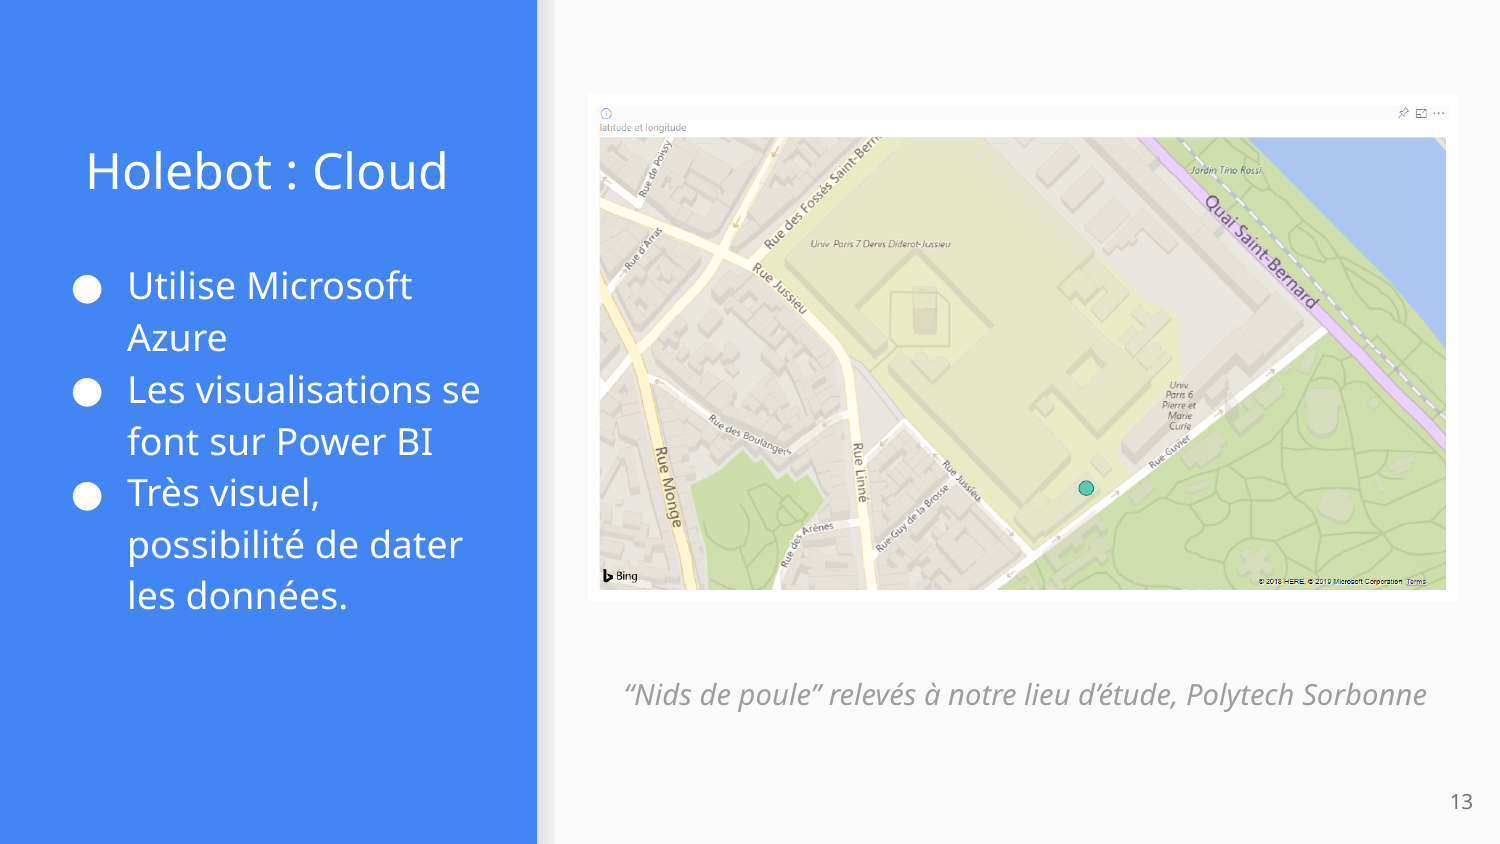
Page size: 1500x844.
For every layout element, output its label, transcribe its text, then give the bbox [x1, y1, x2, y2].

list Utilise Microsoft Azure Les visualisations se font sur Power BI Très visuel, possibilité de dater les données. [37, 240, 498, 760]
slide_number ‹#› [1398, 770, 1489, 835]
text_box “Nids de poule” relevés à notre lieu d’étude, Polytech Sorbonne [594, 661, 1458, 827]
title Holebot : Cloud [37, 58, 498, 216]
picture [587, 94, 1458, 601]
